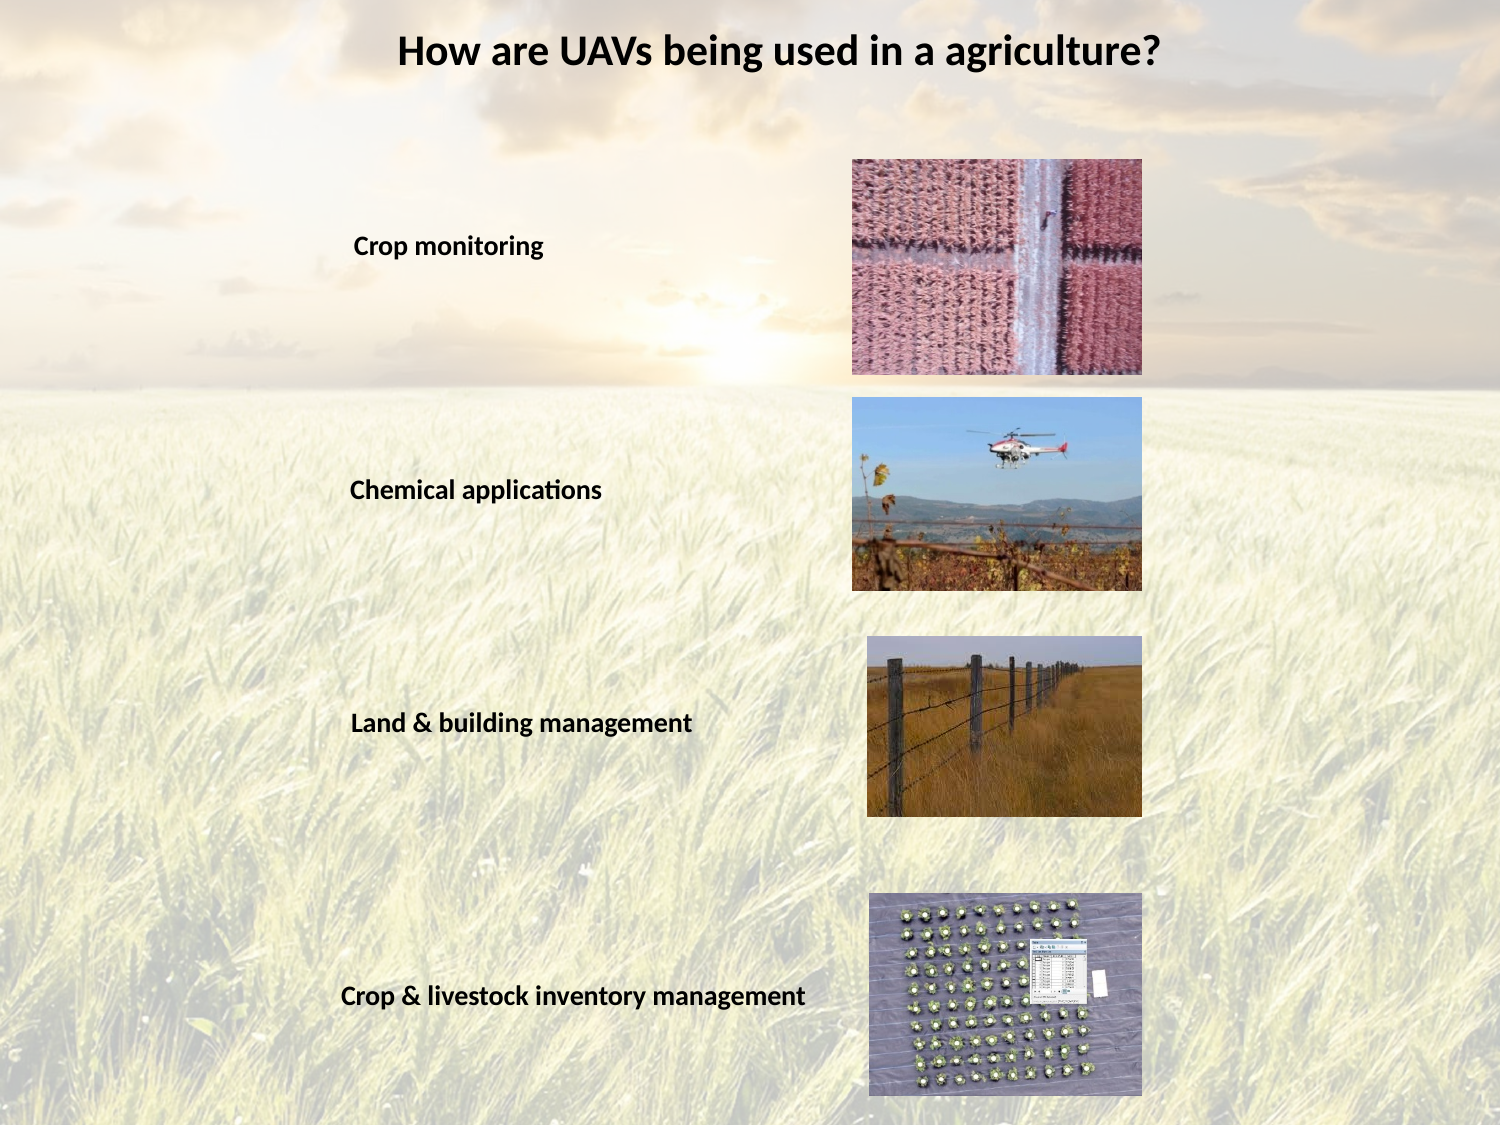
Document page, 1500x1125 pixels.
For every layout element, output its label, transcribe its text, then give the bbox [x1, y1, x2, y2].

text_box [338, 159, 1142, 375]
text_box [335, 636, 1142, 817]
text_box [326, 892, 1142, 1096]
text_box How are UAVs being used in a agriculture? [373, 14, 1187, 82]
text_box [334, 397, 1142, 591]
